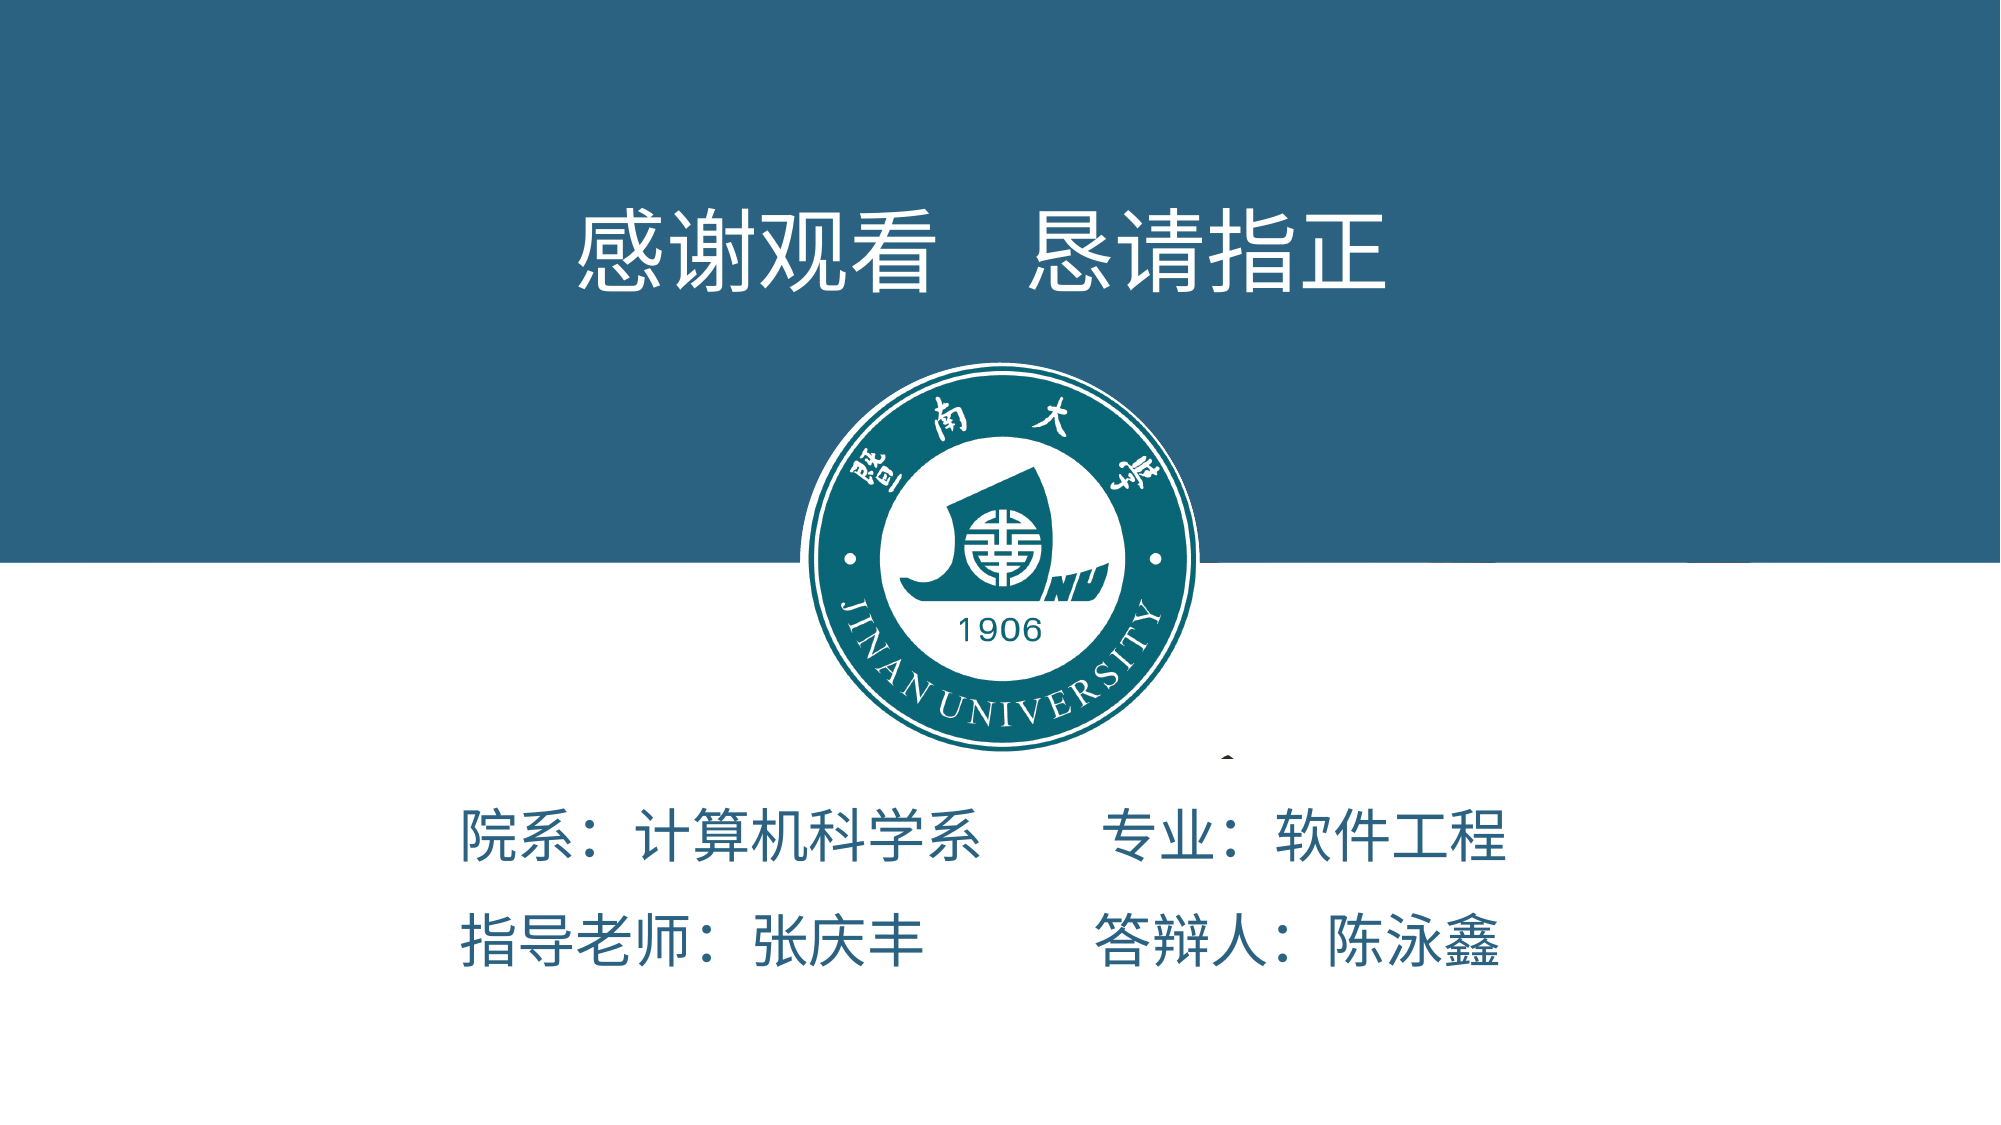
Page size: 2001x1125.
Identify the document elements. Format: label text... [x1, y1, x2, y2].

picture [741, 365, 1259, 760]
text_box 感谢观看 恳请指正 [559, 131, 2000, 312]
text_box [0, 0, 2000, 564]
text_box 院系：计算机科学系 专业：软件工程 指导老师：张庆丰 答辩人：陈泳鑫 [444, 756, 1638, 1122]
